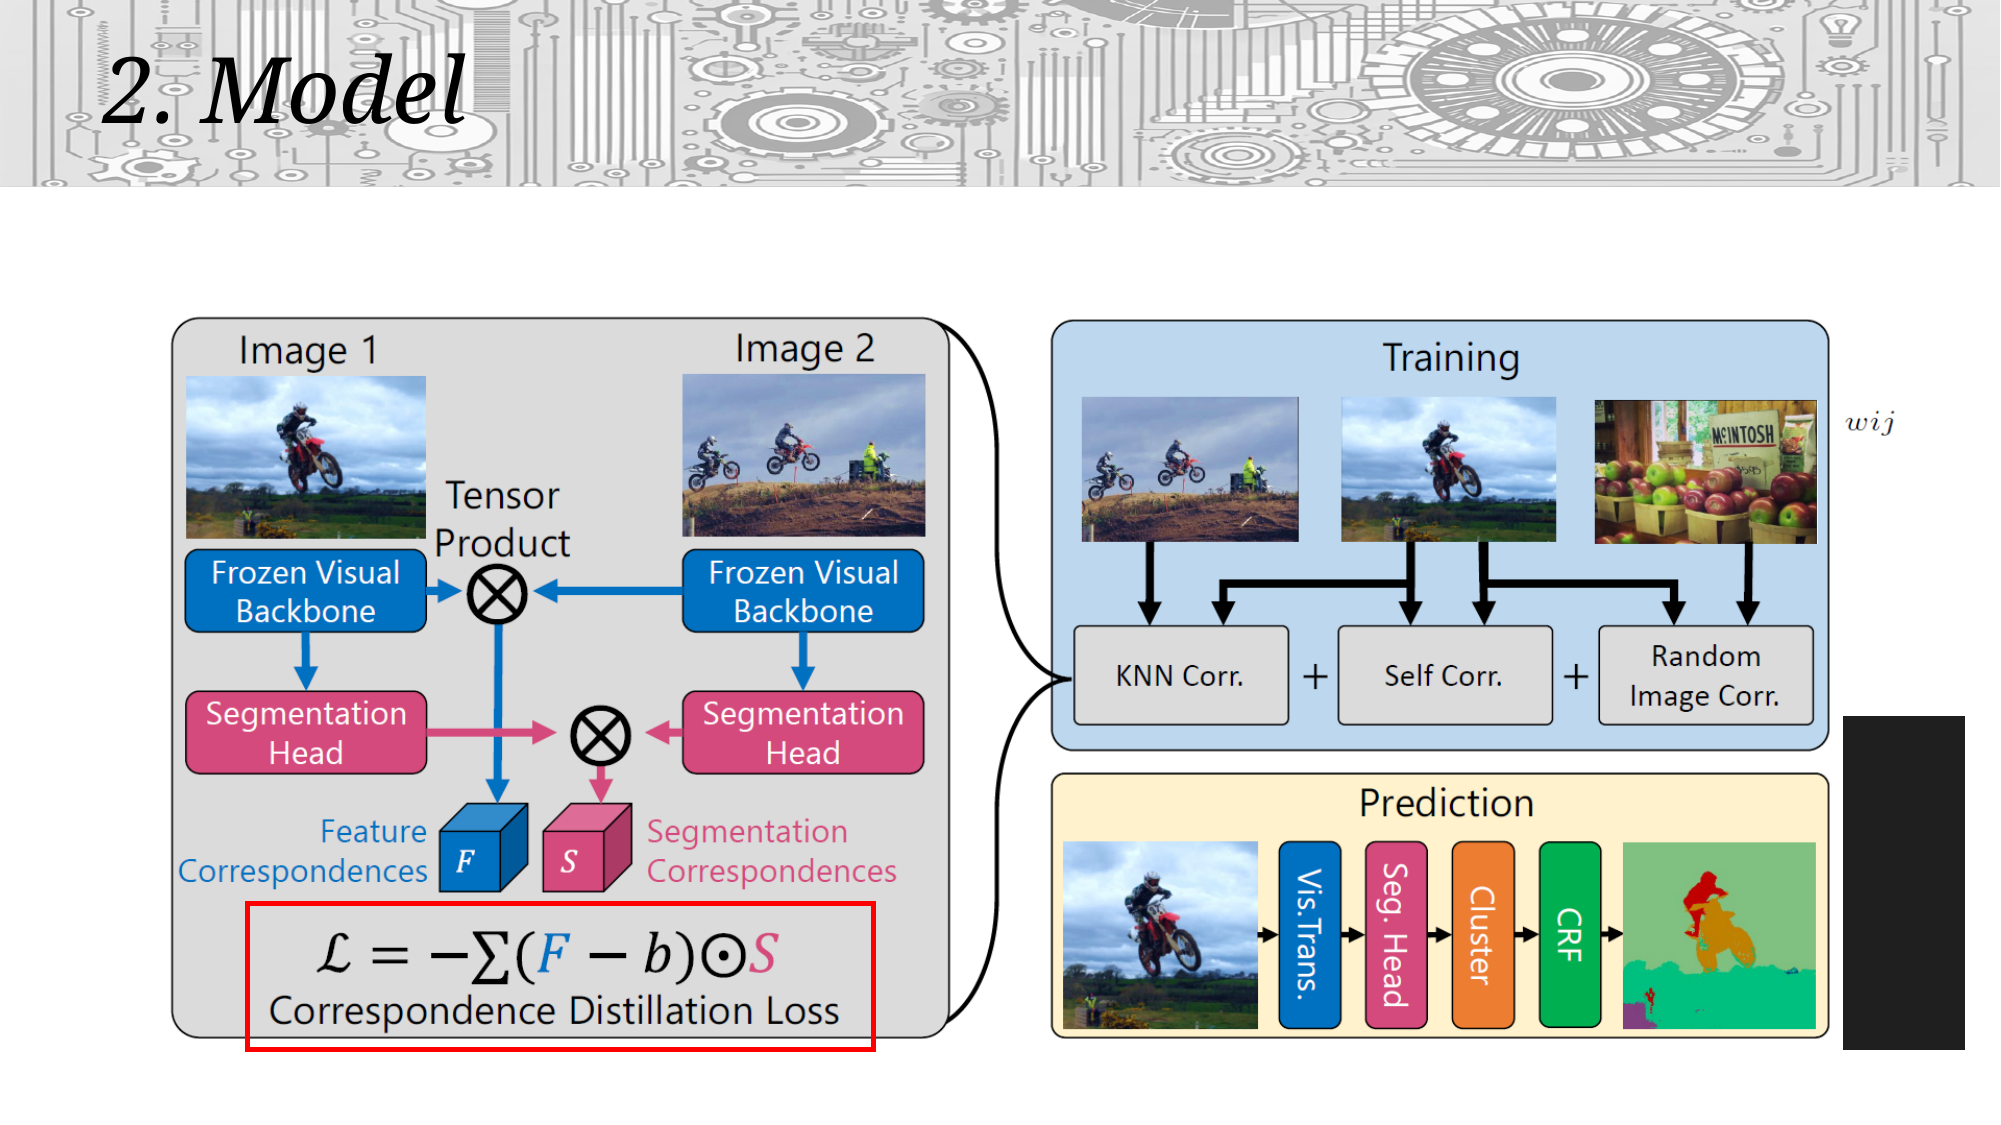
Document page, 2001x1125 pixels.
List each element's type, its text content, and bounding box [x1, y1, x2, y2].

text_box 2. Model [88, 0, 1814, 188]
text_box [0, 0, 88, 188]
text_box [1814, 0, 2000, 188]
picture [157, 304, 1965, 1050]
